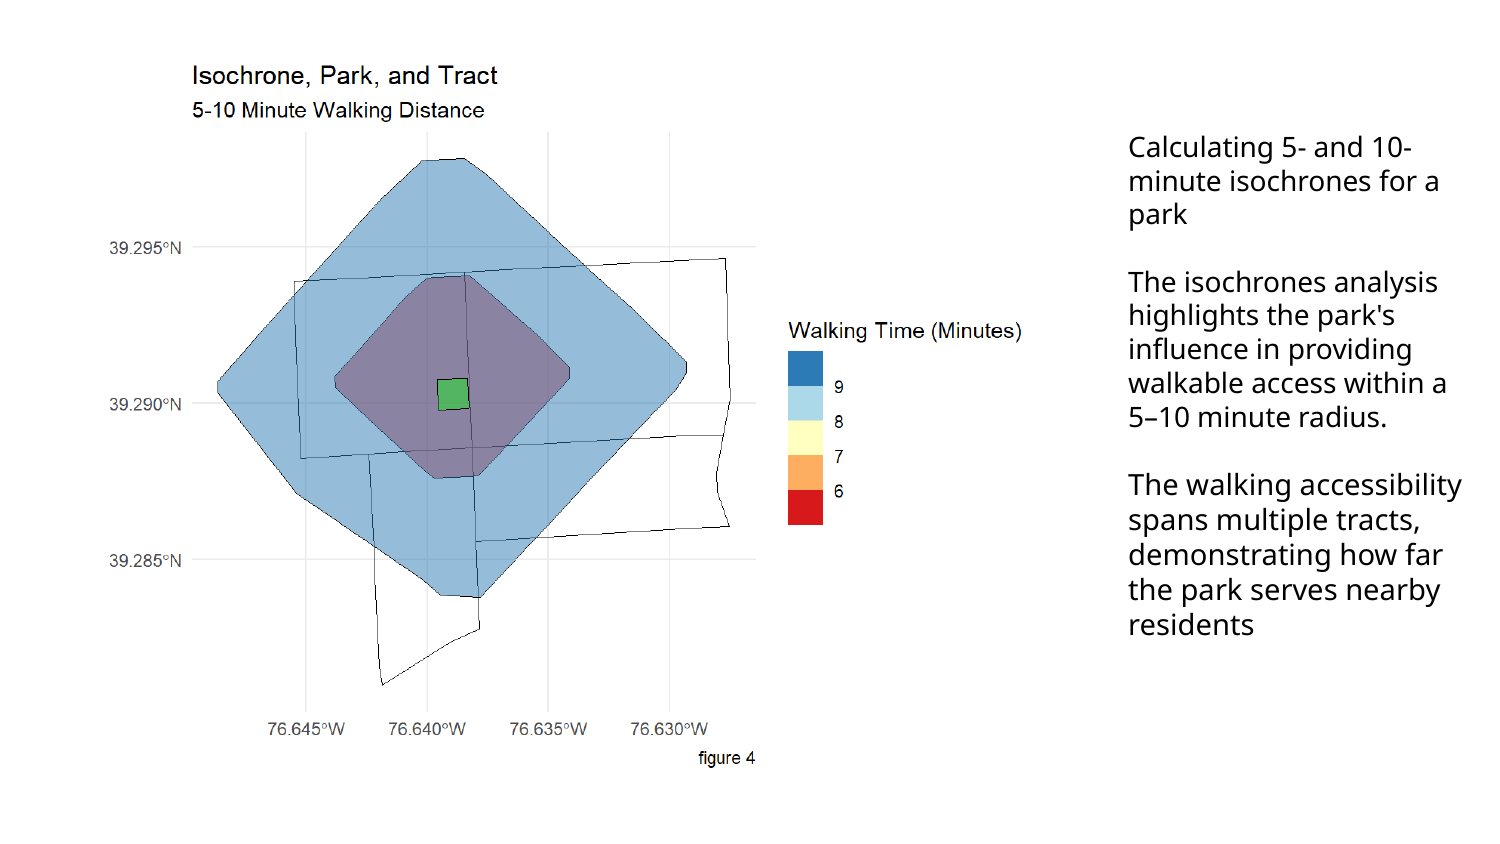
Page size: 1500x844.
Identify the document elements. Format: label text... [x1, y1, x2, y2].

text_box Calculating 5- and 10-minute isochrones for a park The isochrones analysis highlights the park's influence in providing walkable access within a 5–10 minute radius. The walking accessibility spans multiple tracts, demonstrating how far the park serves nearby residents [1113, 121, 1480, 649]
picture [64, 53, 1079, 778]
